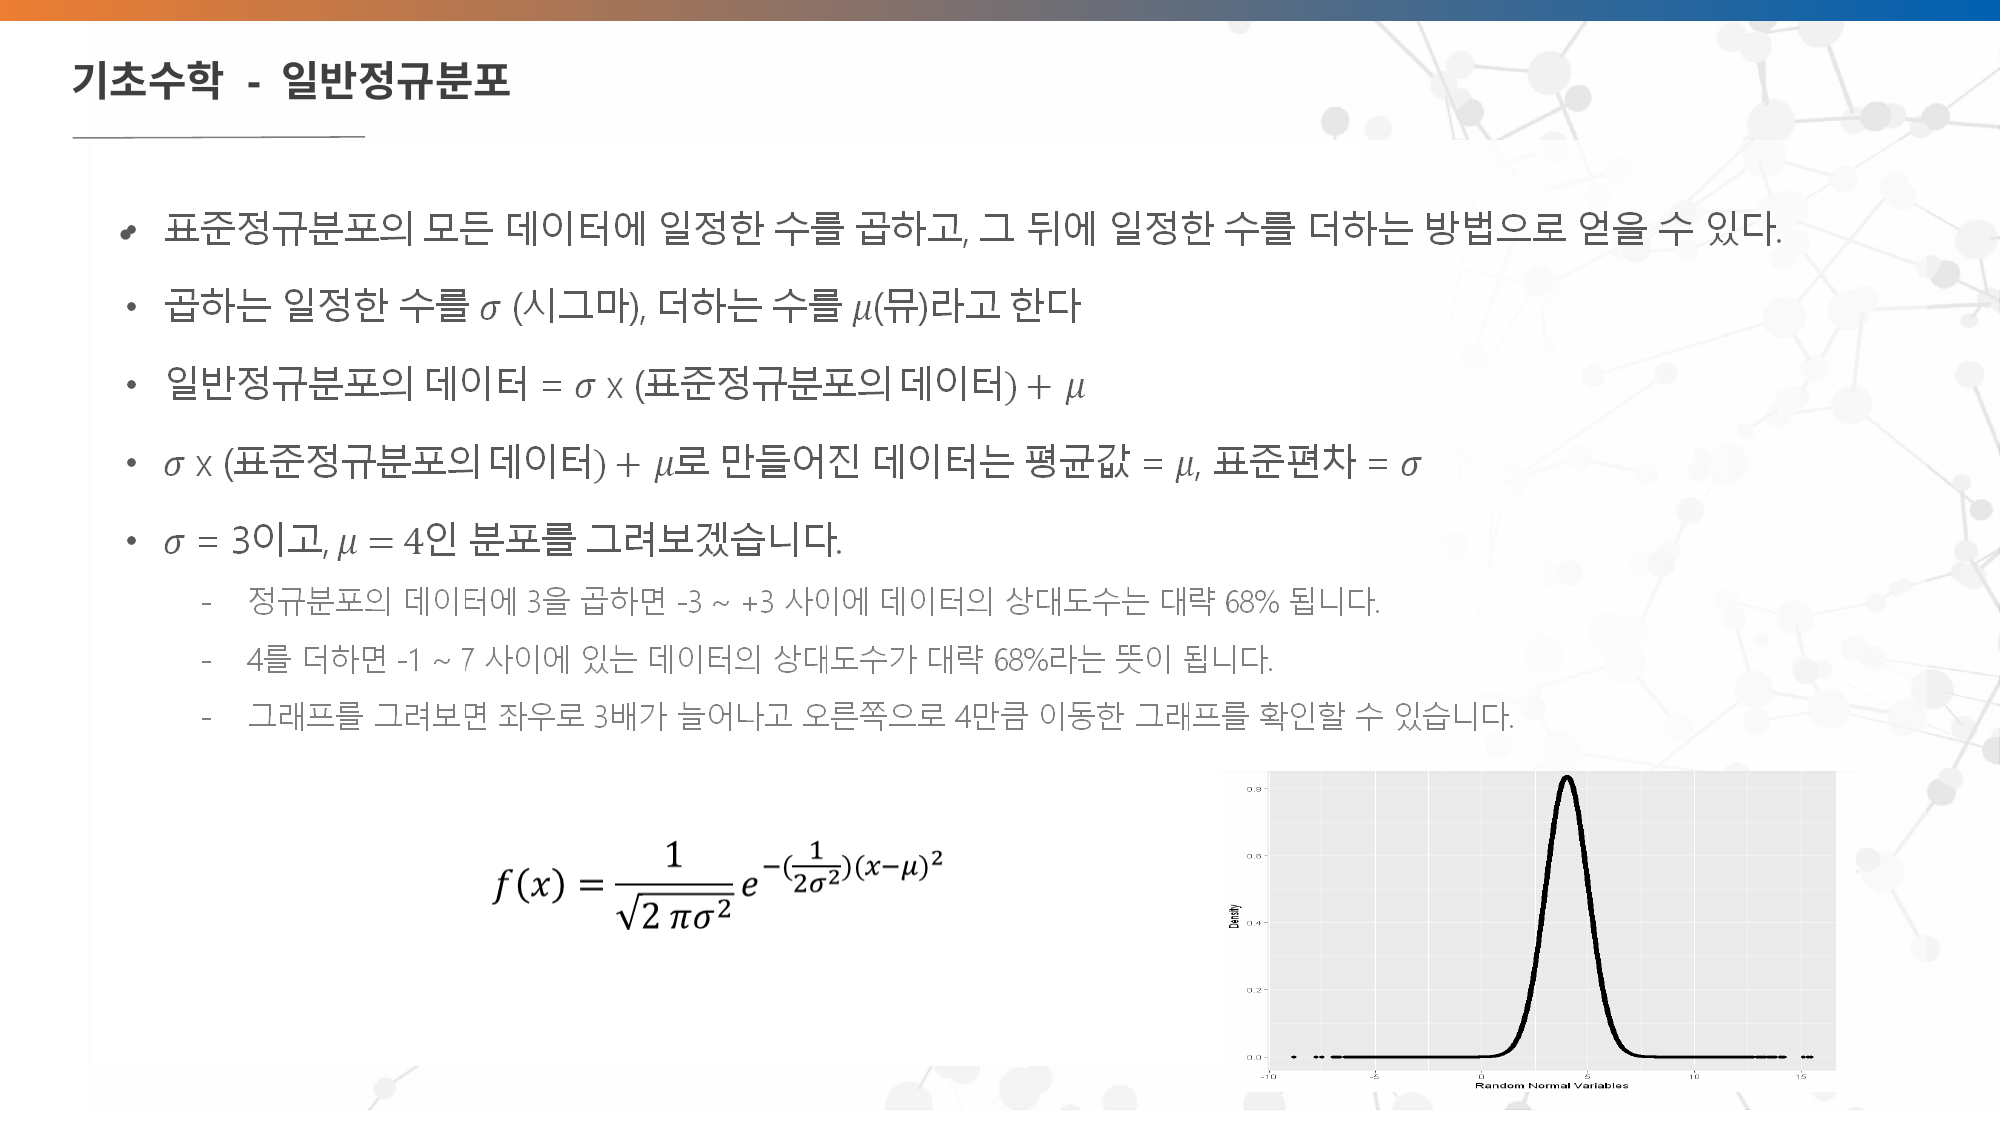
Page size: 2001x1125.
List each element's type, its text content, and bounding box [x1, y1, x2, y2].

title 기초수학 - 일반정규분포 [56, 49, 1162, 117]
text_box [462, 828, 977, 939]
picture [1219, 770, 1856, 1092]
list [104, 193, 1911, 1035]
